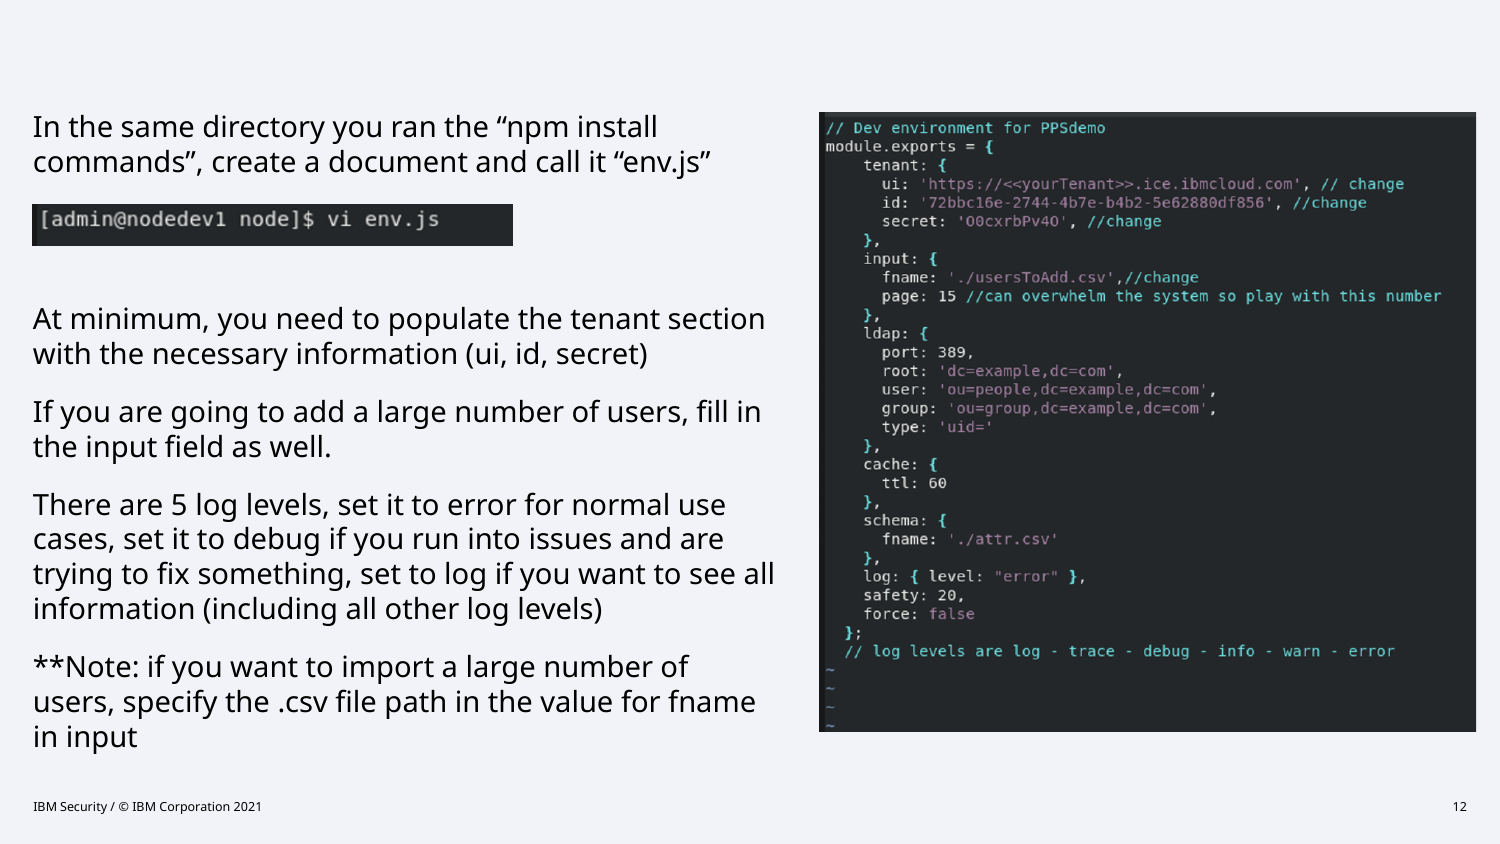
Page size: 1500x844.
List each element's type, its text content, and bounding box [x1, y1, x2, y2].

picture [818, 112, 1477, 732]
slide_number 12 [1369, 793, 1467, 821]
footer IBM Security / © IBM Corporation 2021 [33, 794, 716, 821]
list In the same directory you ran the “npm install commands”, create a document and call it “env.js” [32, 108, 719, 300]
text_box At minimum, you need to populate the tenant section with the necessary information (ui, id, secret) If you are going to add a large number of users, fill in the input field as well. There are 5 log levels, set it to error for normal use cases, set it to debug if you run into issues and are trying to fix something, set to log if you want to see all information (including all other log levels) **Note: if you want to import a large number of users, specify the .csv file path in the value for fname in input [32, 300, 778, 794]
picture [32, 203, 513, 247]
